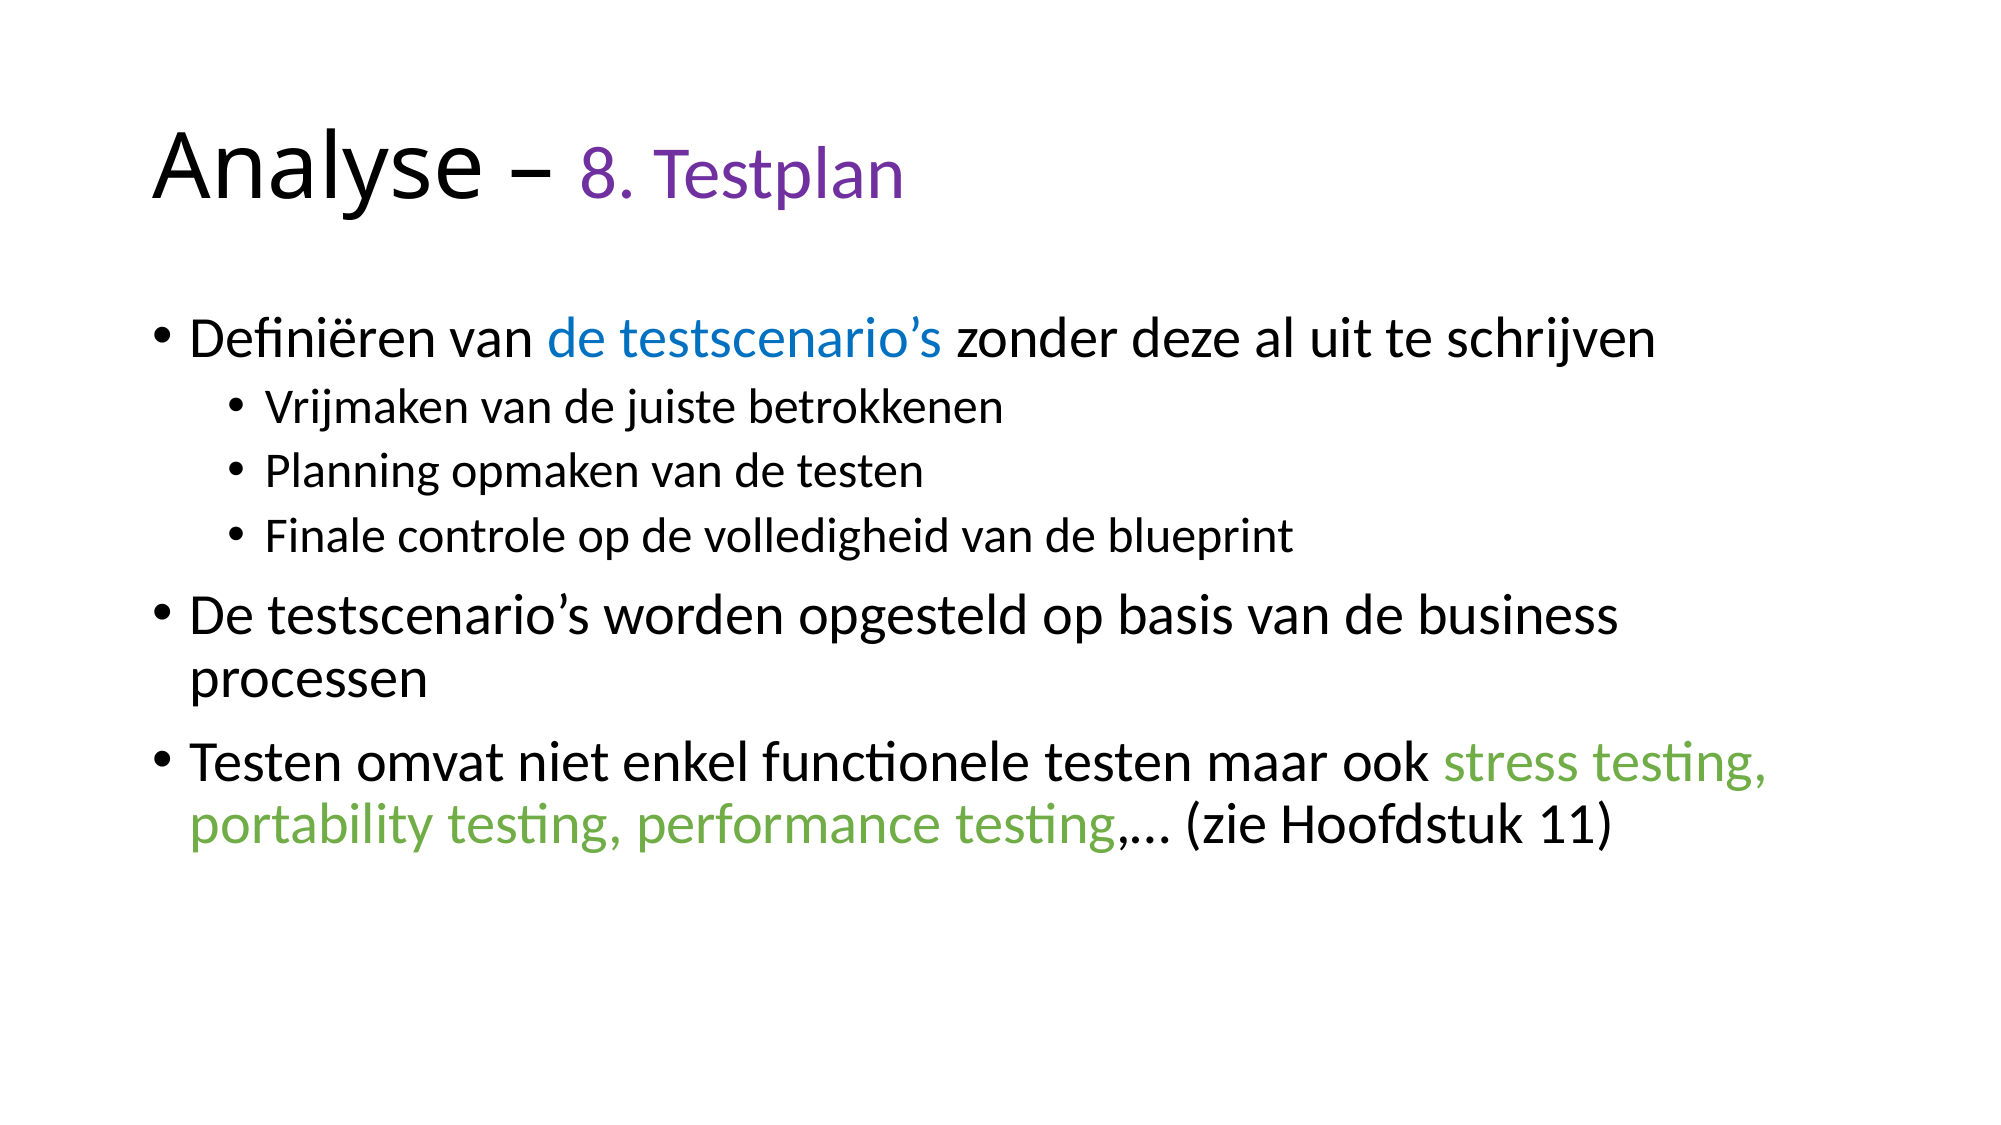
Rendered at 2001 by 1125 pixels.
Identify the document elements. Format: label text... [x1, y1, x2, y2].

list Definiëren van de testscenario’s zonder deze al uit te schrijven Vrijmaken van de juiste betrokkenen Planning opmaken van de testen Finale controle op de volledigheid van de blueprint De testscenario’s worden opgesteld op basis van de business processen Testen omvat niet enkel functionele testen maar ook stress testing, portability testing, performance testing,… (zie Hoofdstuk 11) [137, 299, 1863, 1014]
title Analyse – 8. Testplan [137, 59, 1863, 278]
